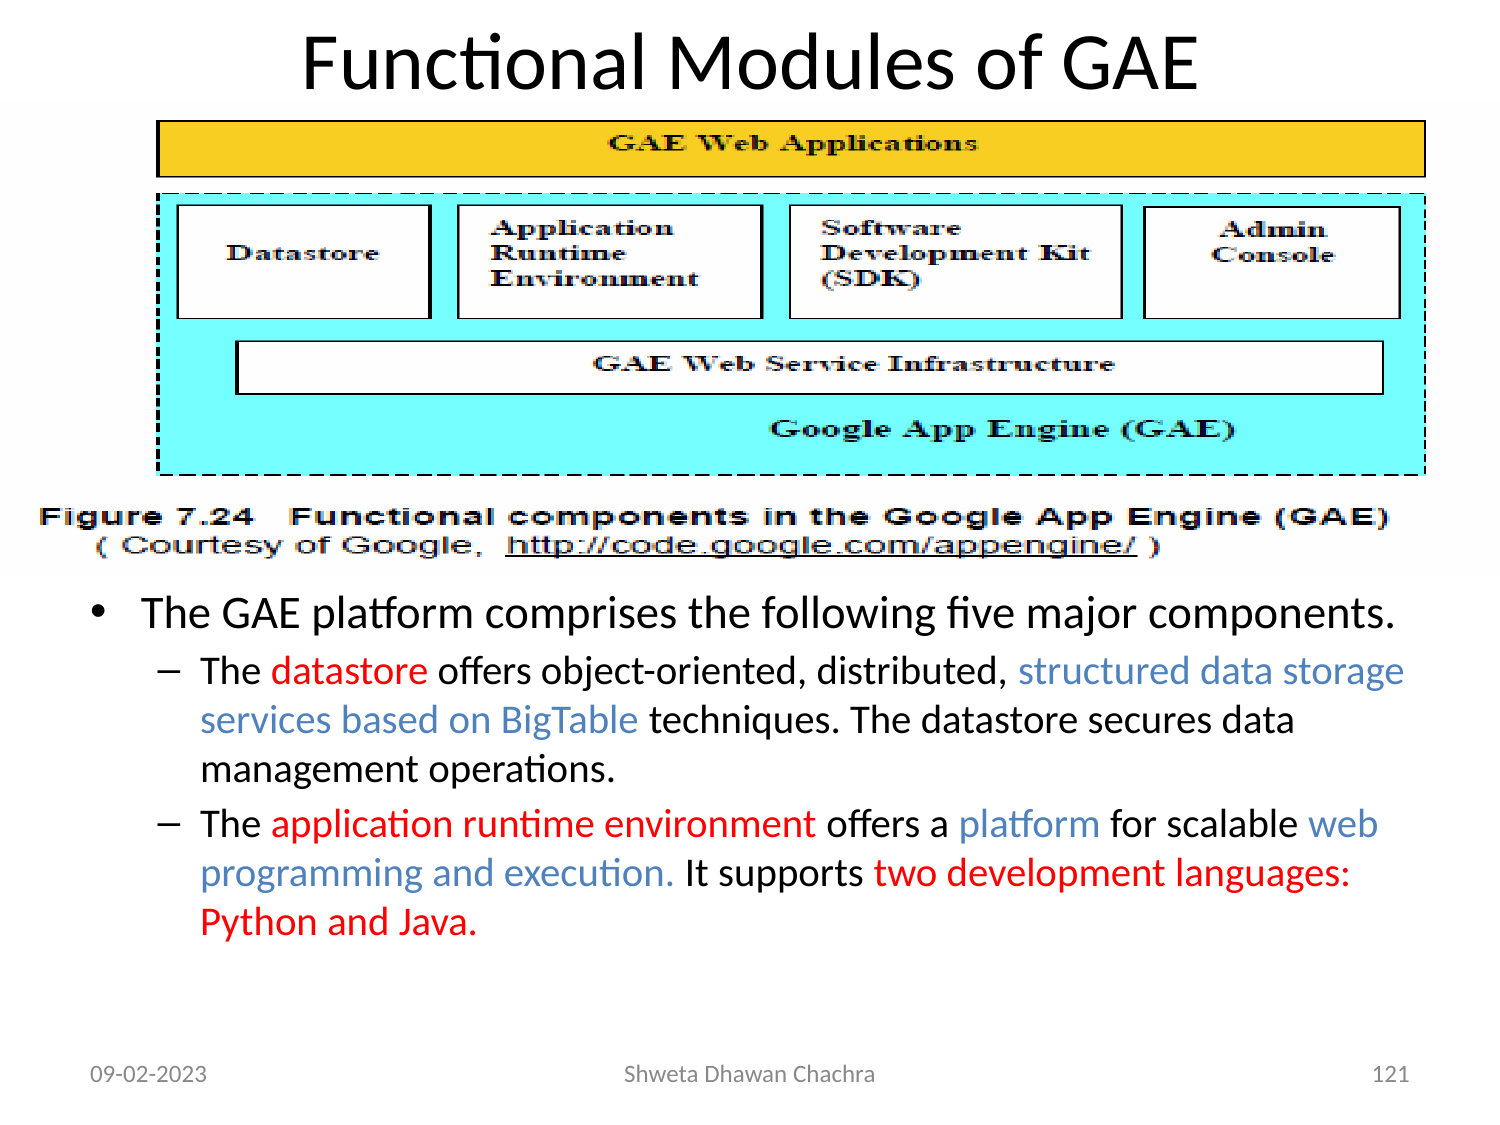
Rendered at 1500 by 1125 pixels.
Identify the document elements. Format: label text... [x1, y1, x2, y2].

picture [0, 101, 1500, 575]
title Functional Modules of GAE [76, 0, 1427, 100]
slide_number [75, 1042, 425, 1103]
slide_number ‹#› [1074, 1042, 1425, 1103]
footer Shweta Dhawan Chachra [512, 1042, 988, 1103]
list The GAE platform comprises the following five major components. The datastore offers object-oriented, distributed, structured data storage services based on BigTable techniques. The datastore secures data management operations. The application runtime environment offers a platform for scalable web programming and execution. It supports two development languages: Python and Java. [75, 583, 1425, 1005]
